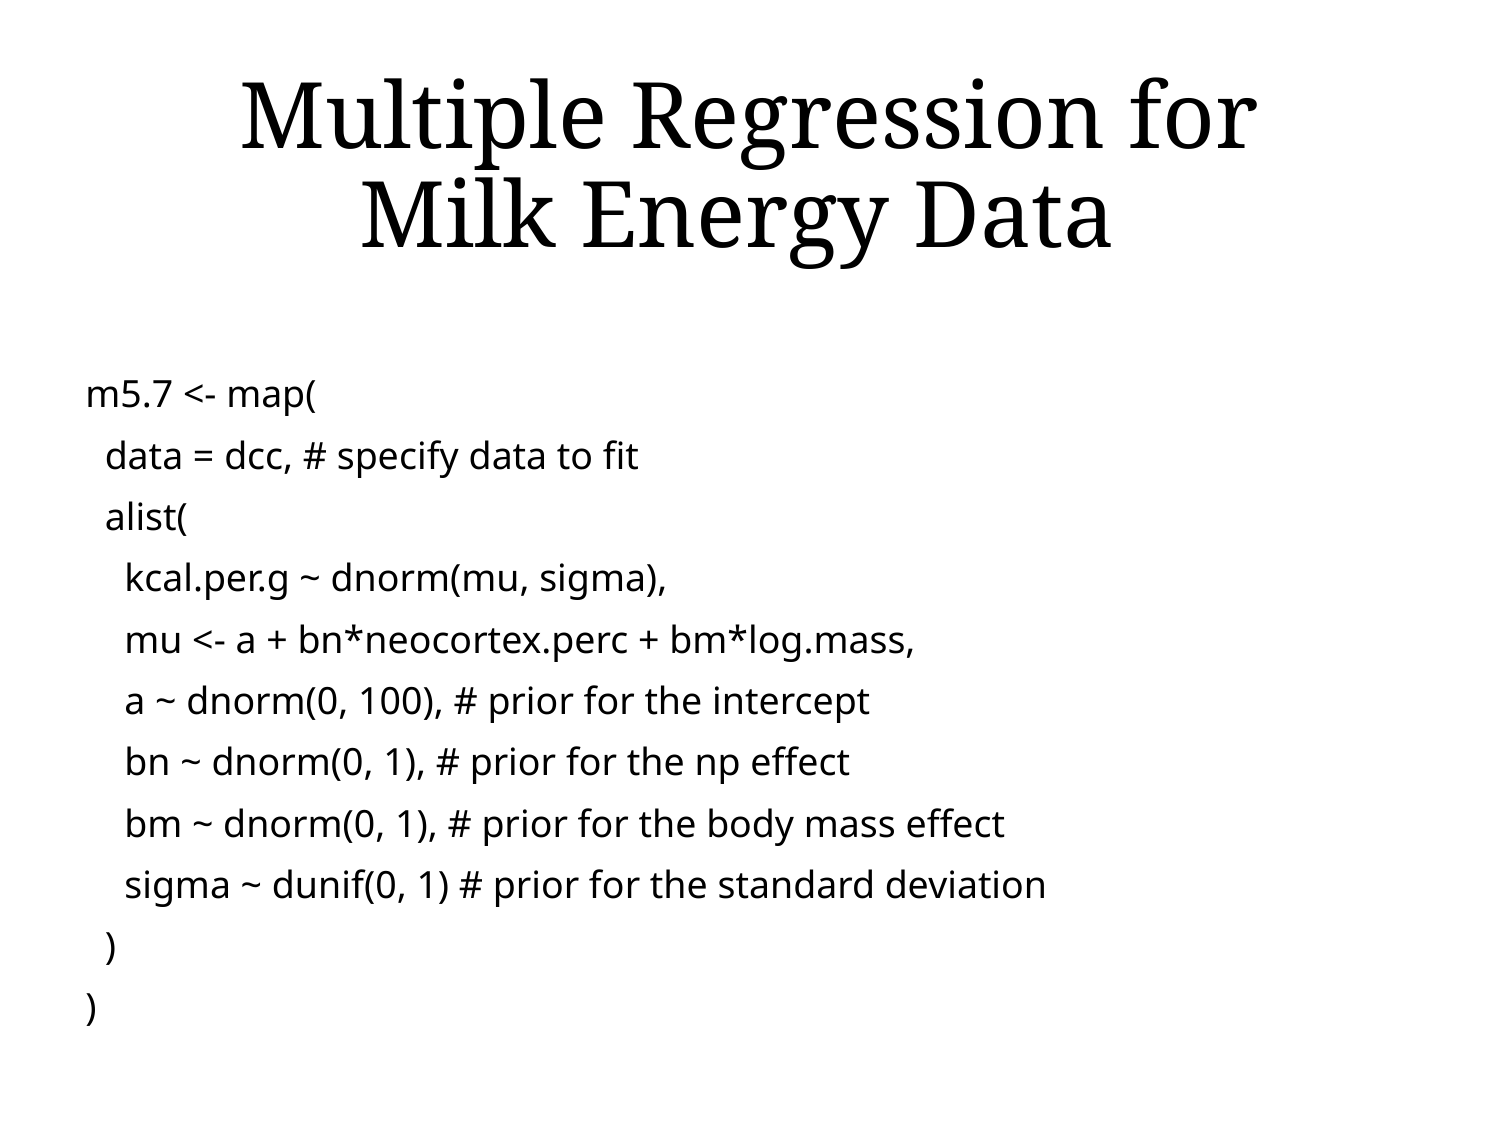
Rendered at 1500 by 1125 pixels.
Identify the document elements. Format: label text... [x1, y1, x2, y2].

title Multiple Regression for Milk Energy Data [103, 59, 1397, 278]
list m5.7 <- map( data = dcc, # specify data to fit alist( kcal.per.g ~ dnorm(mu, sigma), mu <- a + bn*neocortex.perc + bm*log.mass, a ~ dnorm(0, 100), # prior for the intercept bn ~ dnorm(0, 1), # prior for the np effect bm ~ dnorm(0, 1), # prior for the body mass effect sigma ~ dunif(0, 1) # prior for the standard deviation ) ) [70, 368, 1430, 1016]
